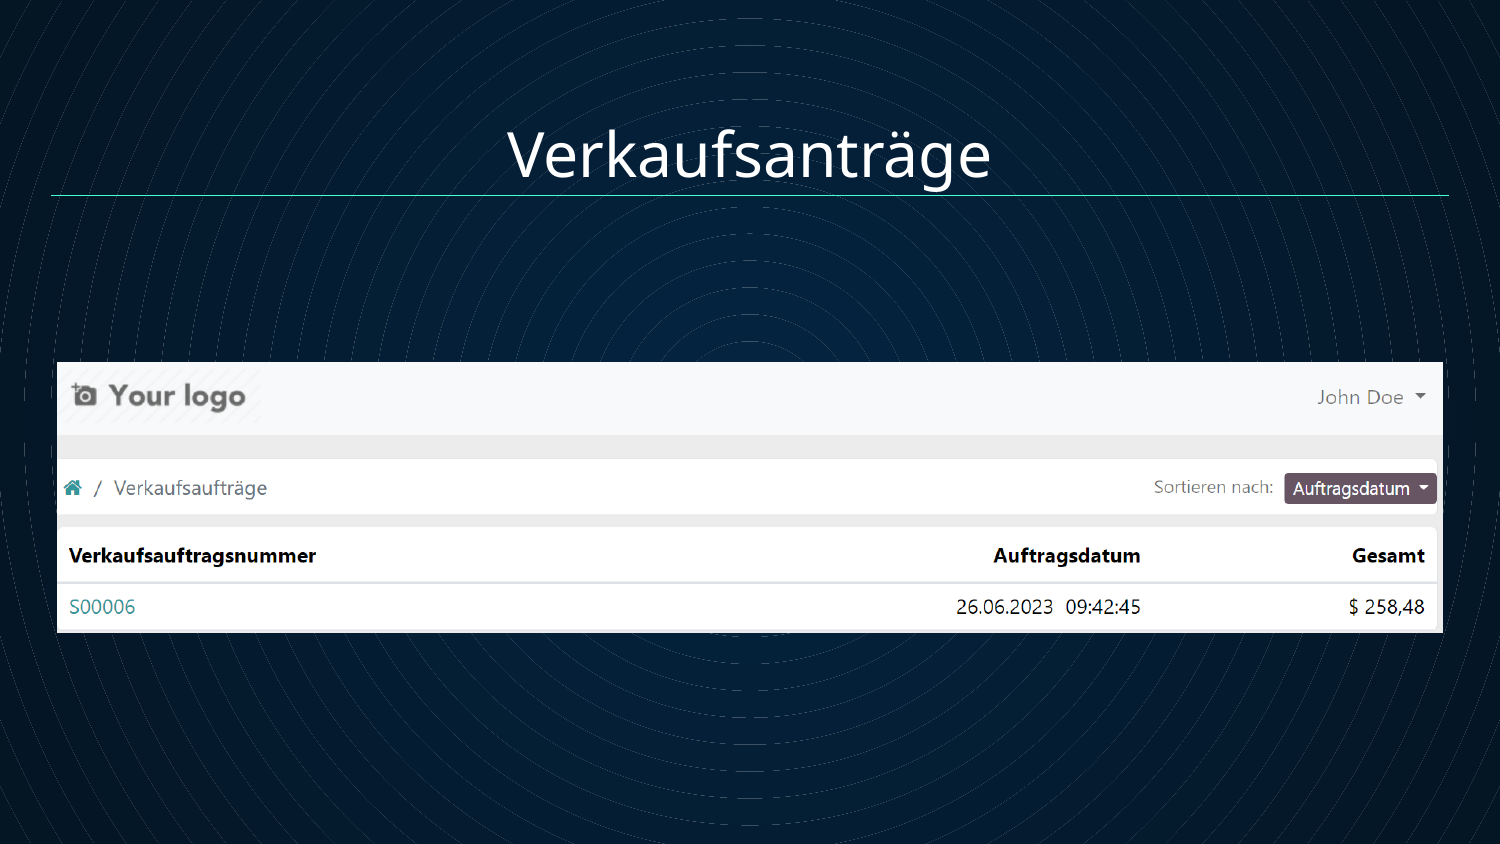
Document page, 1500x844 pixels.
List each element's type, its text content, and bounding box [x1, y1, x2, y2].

title Verkaufsanträge [51, 105, 1449, 195]
picture [56, 362, 1444, 634]
title Verkaufsanträge [51, 202, 1449, 206]
